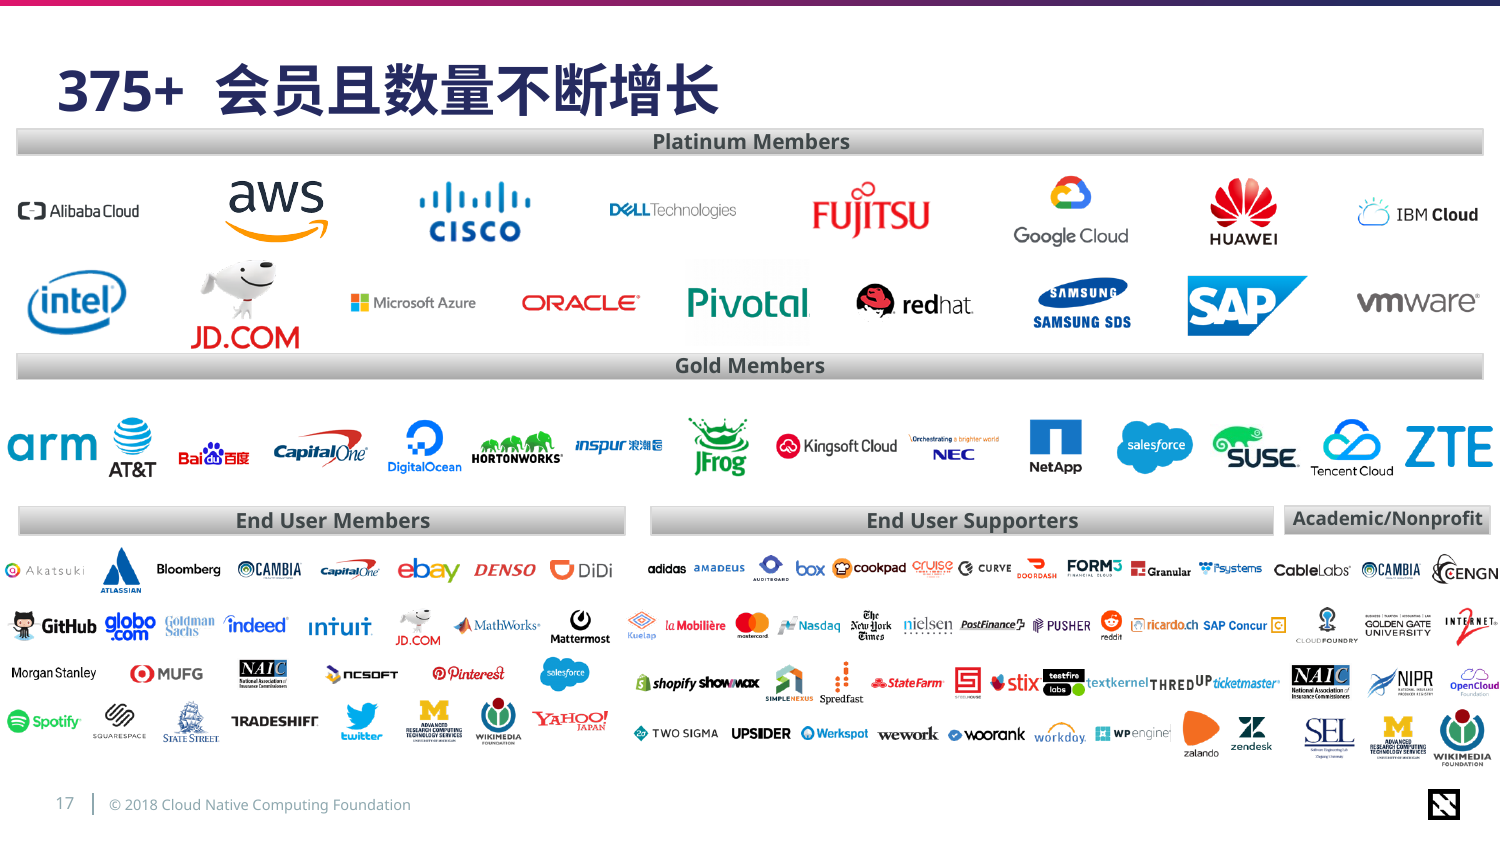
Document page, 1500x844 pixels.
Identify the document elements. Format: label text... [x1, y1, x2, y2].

picture [222, 613, 289, 639]
picture [2, 561, 86, 578]
picture [538, 653, 591, 694]
picture [1030, 615, 1093, 634]
picture [1202, 617, 1286, 633]
picture [959, 617, 1026, 632]
picture [773, 432, 899, 461]
picture [328, 700, 395, 742]
picture [730, 726, 793, 740]
picture [1213, 674, 1280, 691]
picture [15, 264, 141, 342]
picture [1438, 600, 1500, 650]
picture [229, 713, 321, 729]
picture [6, 418, 97, 475]
text_box Platinum Members [554, 121, 949, 163]
picture [1453, 426, 1469, 468]
picture [1209, 424, 1301, 469]
picture [412, 171, 538, 251]
picture [1020, 271, 1146, 334]
picture [685, 259, 811, 346]
picture [236, 657, 289, 690]
text_box [650, 506, 840, 535]
picture [1431, 553, 1498, 586]
picture [750, 555, 791, 581]
picture [163, 609, 216, 642]
picture [692, 564, 745, 573]
picture [397, 550, 460, 589]
picture [1416, 426, 1450, 468]
picture [106, 414, 159, 479]
picture [100, 547, 141, 593]
title 375+ 会员且数量不断增长 [42, 52, 1458, 126]
text_box Academic/Nonprofit [1263, 499, 1500, 542]
picture [1205, 175, 1282, 246]
picture [104, 609, 157, 642]
picture [1230, 716, 1272, 750]
picture [673, 415, 764, 479]
picture [1009, 419, 1100, 475]
picture [15, 201, 141, 221]
picture [634, 666, 697, 698]
picture [1354, 196, 1480, 226]
picture [1149, 675, 1212, 690]
picture [958, 559, 1011, 577]
text_box [949, 128, 1484, 156]
picture [6, 610, 97, 642]
picture [664, 618, 727, 632]
picture [1196, 560, 1263, 576]
picture [182, 254, 308, 351]
picture [901, 614, 954, 635]
text_box End User Supporters [840, 500, 1104, 542]
picture [1354, 292, 1480, 313]
picture [1094, 724, 1172, 742]
picture [350, 288, 476, 317]
picture [804, 730, 811, 737]
picture [1129, 559, 1192, 577]
picture [1097, 608, 1126, 642]
picture [155, 558, 222, 581]
text_box [469, 506, 625, 535]
picture [451, 615, 542, 637]
picture [168, 425, 259, 469]
picture [852, 263, 978, 342]
picture [1043, 669, 1085, 696]
picture [391, 605, 444, 646]
text_box [16, 128, 554, 156]
picture [1131, 618, 1198, 632]
picture [517, 263, 643, 342]
picture [630, 722, 721, 744]
picture [549, 608, 611, 644]
picture [296, 604, 385, 648]
picture [236, 559, 303, 581]
picture [268, 416, 377, 478]
picture [1086, 673, 1148, 691]
picture [316, 557, 384, 583]
picture [624, 609, 659, 641]
picture [777, 606, 840, 644]
picture [1015, 557, 1057, 579]
picture [1033, 722, 1086, 744]
picture [1289, 706, 1496, 769]
picture [12, 667, 96, 680]
picture [430, 658, 507, 689]
picture [1062, 558, 1124, 578]
picture [90, 699, 152, 743]
picture [908, 418, 1000, 475]
picture [386, 418, 463, 476]
picture [1274, 562, 1351, 578]
picture [731, 608, 773, 642]
picture [811, 726, 868, 740]
picture [1448, 666, 1500, 699]
picture [698, 663, 814, 702]
picture [1366, 667, 1433, 698]
text_box Gold Members [543, 345, 957, 388]
picture [6, 709, 82, 733]
picture [912, 555, 953, 581]
picture [472, 430, 563, 463]
picture [1428, 789, 1460, 820]
picture [1185, 273, 1310, 339]
picture [948, 725, 1025, 741]
picture [1109, 419, 1201, 475]
picture [808, 172, 934, 249]
text_box [18, 506, 197, 535]
picture [1365, 614, 1432, 636]
picture [531, 710, 609, 732]
text_box End User Members [197, 500, 469, 542]
picture [550, 560, 613, 580]
picture [159, 699, 222, 743]
picture [1296, 607, 1359, 643]
picture [402, 698, 465, 745]
picture [472, 695, 524, 747]
picture [815, 655, 868, 709]
picture [876, 726, 939, 741]
picture [1289, 663, 1352, 702]
text_box [957, 353, 1484, 380]
picture [830, 556, 907, 580]
picture [1475, 426, 1495, 468]
picture [572, 436, 664, 457]
picture [1007, 172, 1133, 249]
picture [474, 560, 536, 580]
picture [1180, 707, 1222, 759]
picture [213, 172, 339, 249]
picture [1403, 426, 1423, 468]
text_box [1104, 506, 1263, 535]
text_box [16, 353, 543, 380]
picture [844, 608, 897, 641]
picture [947, 665, 1042, 699]
picture [796, 560, 825, 576]
picture [610, 202, 736, 220]
picture [1360, 560, 1423, 580]
picture [869, 675, 946, 690]
picture [321, 663, 398, 684]
picture [128, 663, 205, 684]
picture [1310, 416, 1394, 477]
picture [646, 562, 688, 574]
